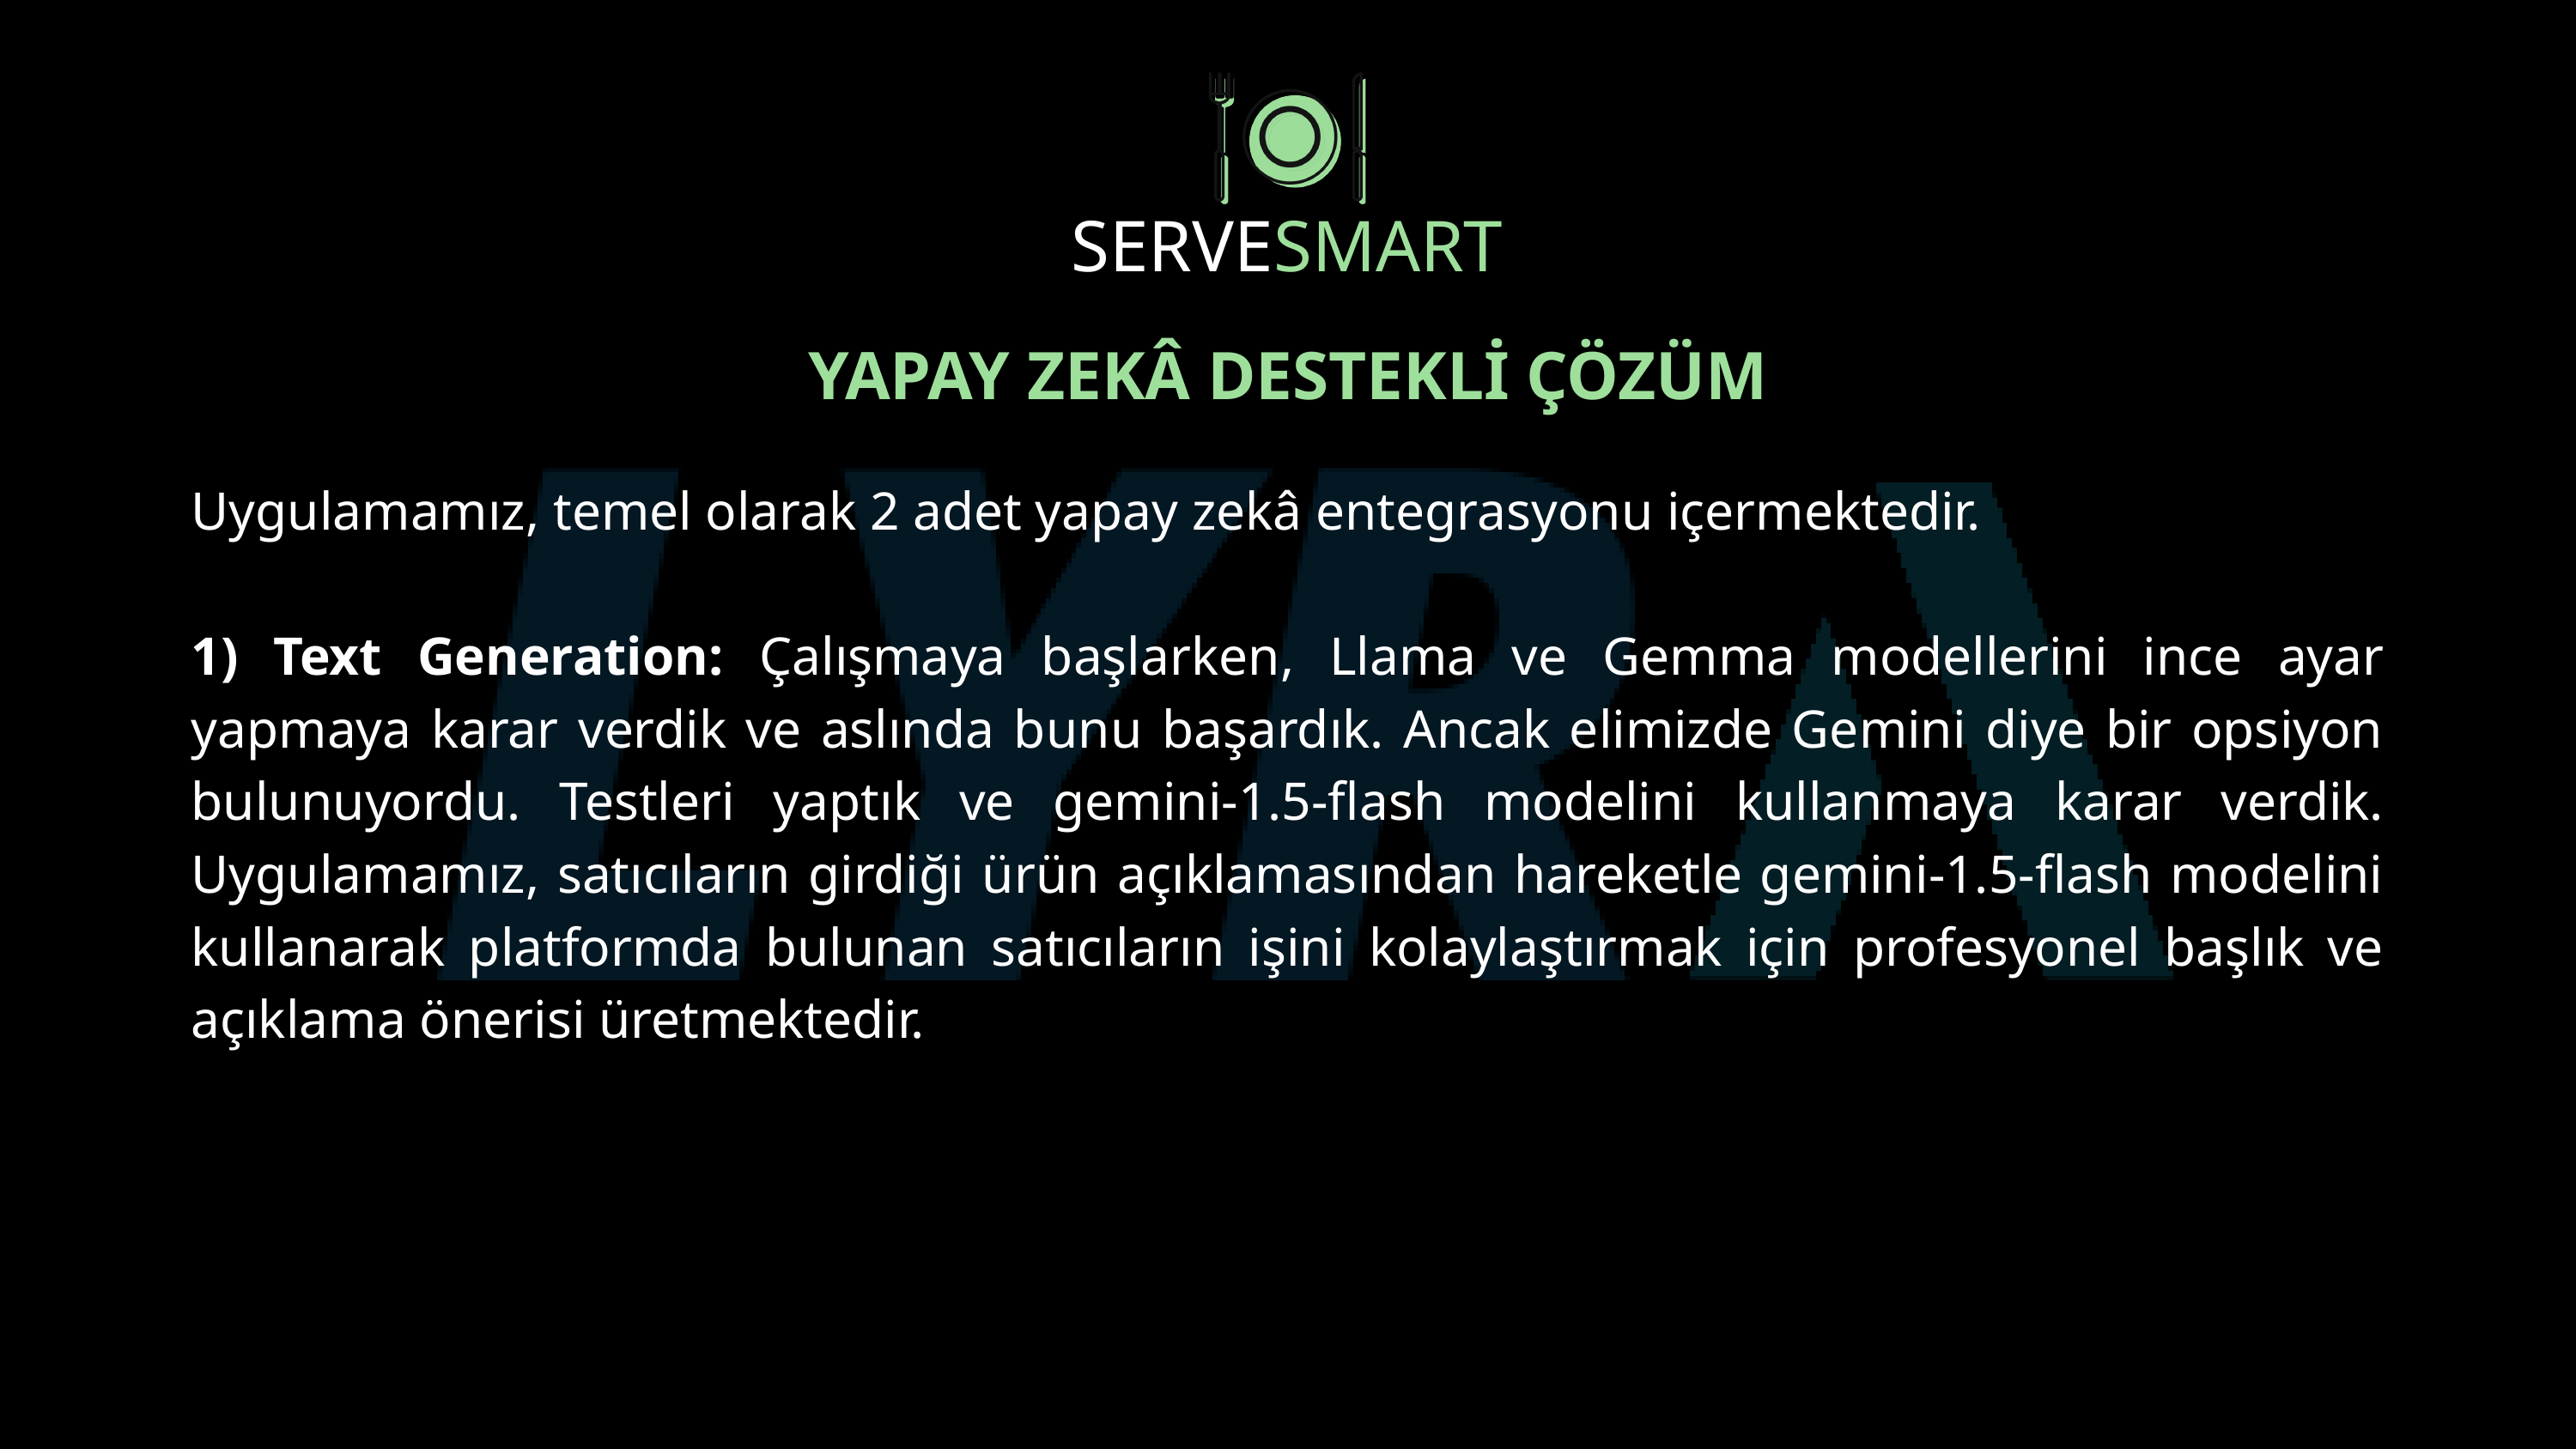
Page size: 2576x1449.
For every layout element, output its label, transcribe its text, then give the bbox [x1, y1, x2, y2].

text_box YAPAY ZEKÂ DESTEKLİ ÇÖZÜM [0, 321, 2576, 413]
text_box Uygulamamız, temel olarak 2 adet yapay zekâ entegrasyonu içermektedir. 1) Text Generation: Çalışmaya başlarken, Llama ve Gemma modellerini ince ayar yapmaya karar verdik ve aslında bunu başardık. Ancak elimizde Gemini diye bir opsiyon bulunuyordu. Testleri yaptık ve gemini-1.5-flash modelini kullanmaya karar verdik. Uygulamamız, satıcıların girdiği ürün açıklamasından hareketle gemini-1.5-flash modelini kullanarak platformda bulunan satıcıların işini kolaylaştırmak için profesyonel başlık ve açıklama önerisi üretmektedir. [191, 468, 2386, 1049]
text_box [1035, 72, 1540, 288]
text_box [30, 413, 2546, 1419]
text_box [30, 30, 2546, 321]
